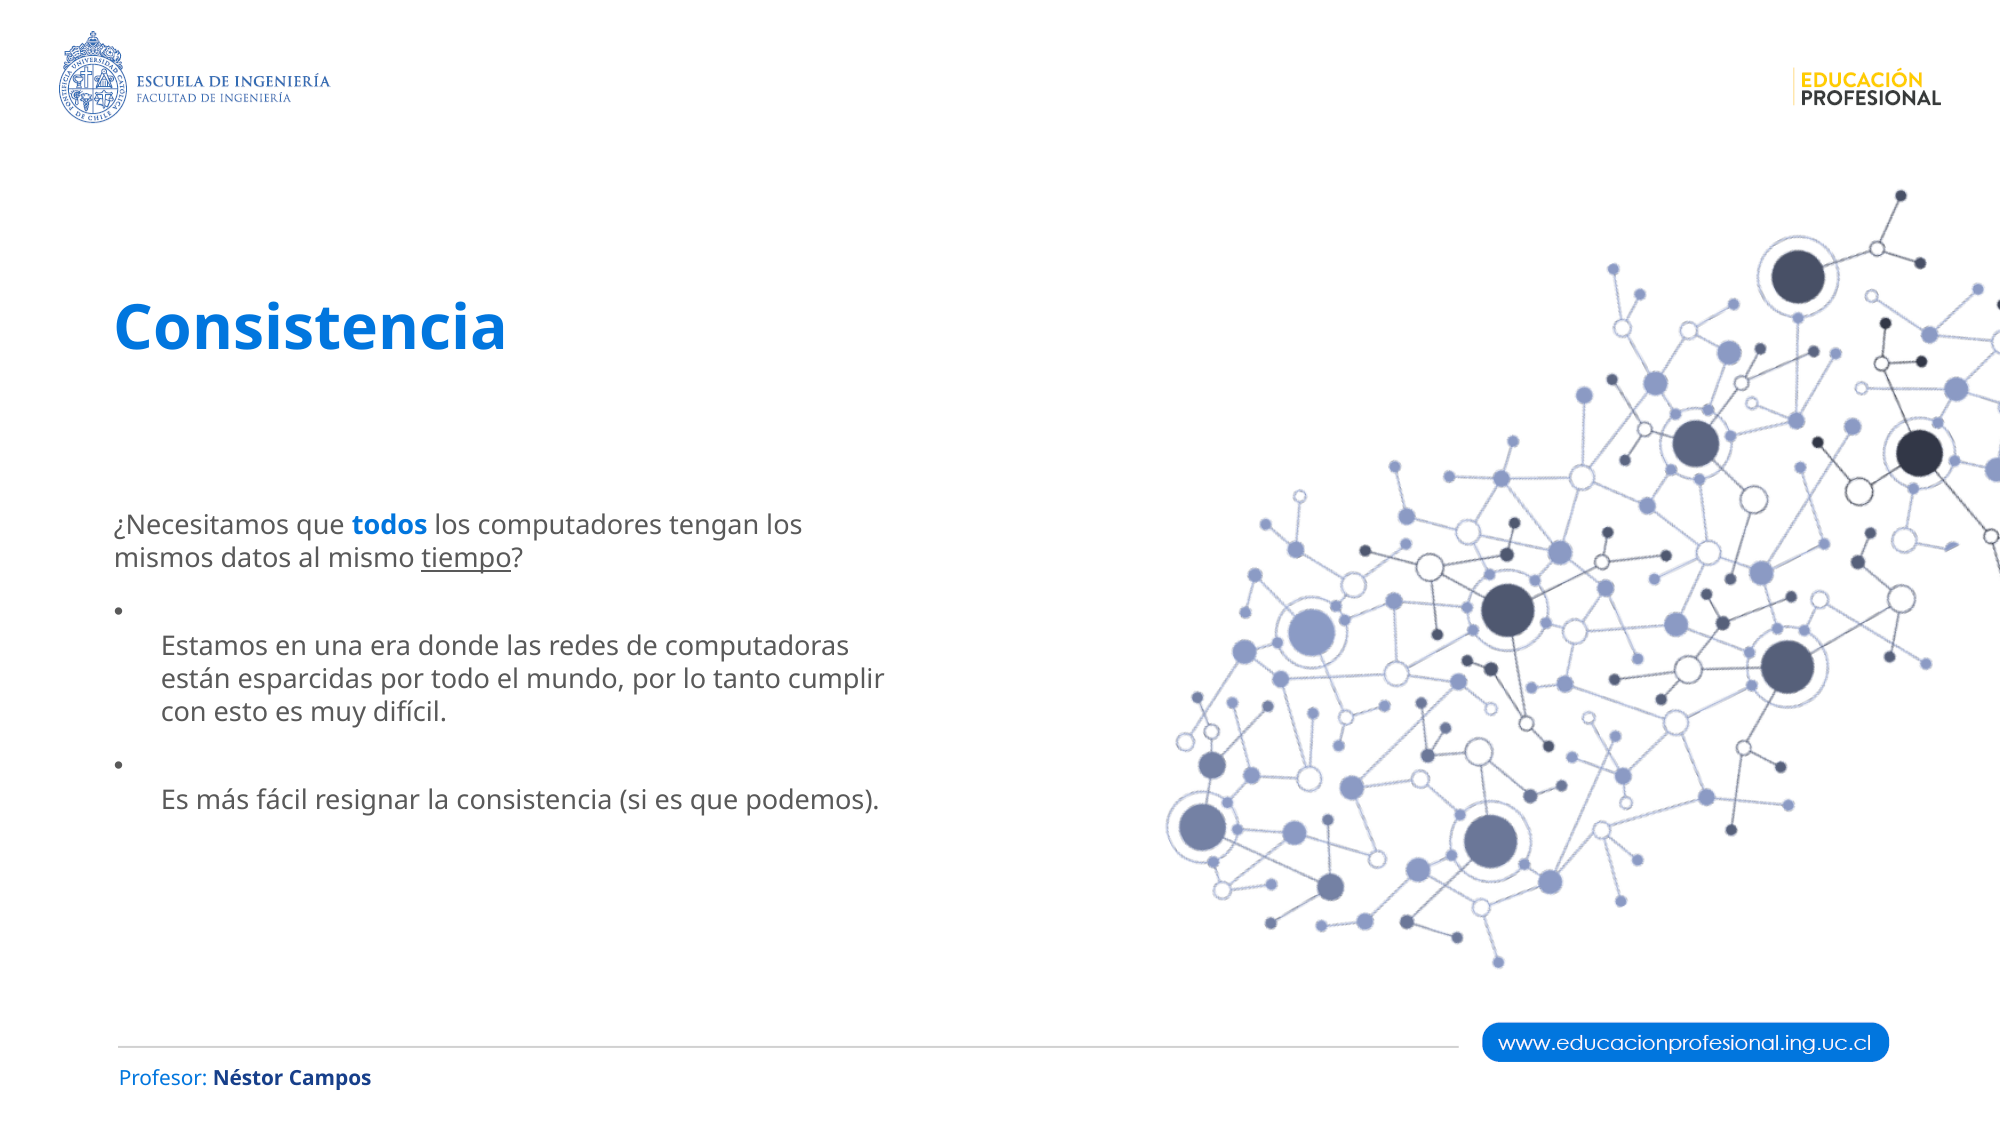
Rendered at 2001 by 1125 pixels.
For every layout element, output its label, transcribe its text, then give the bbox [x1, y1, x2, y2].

picture [0, 0, 2000, 1125]
list ¿Necesitamos que todos los computadores tengan los mismos datos al mismo tiempo? Estamos en una era donde las redes de computadoras están esparcidas por todo el mundo, por lo tanto cumplir con esto es muy difícil. Es más fácil resignar la consistencia (si es que podemos). [114, 292, 892, 1029]
title Consistencia [114, 292, 891, 398]
